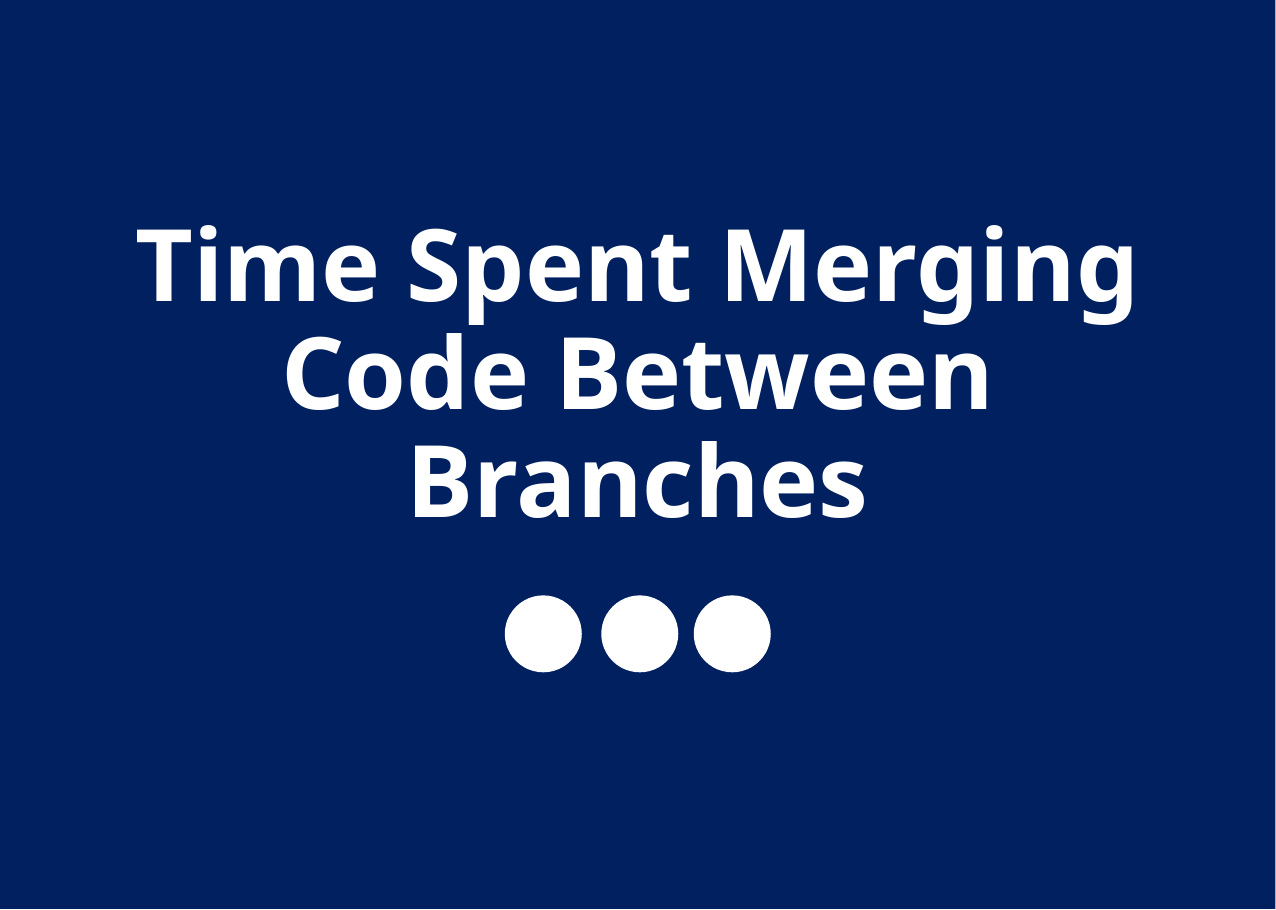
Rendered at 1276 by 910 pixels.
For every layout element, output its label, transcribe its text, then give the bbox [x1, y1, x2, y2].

title Time Spent Merging Code Between Branches [117, 183, 1158, 572]
